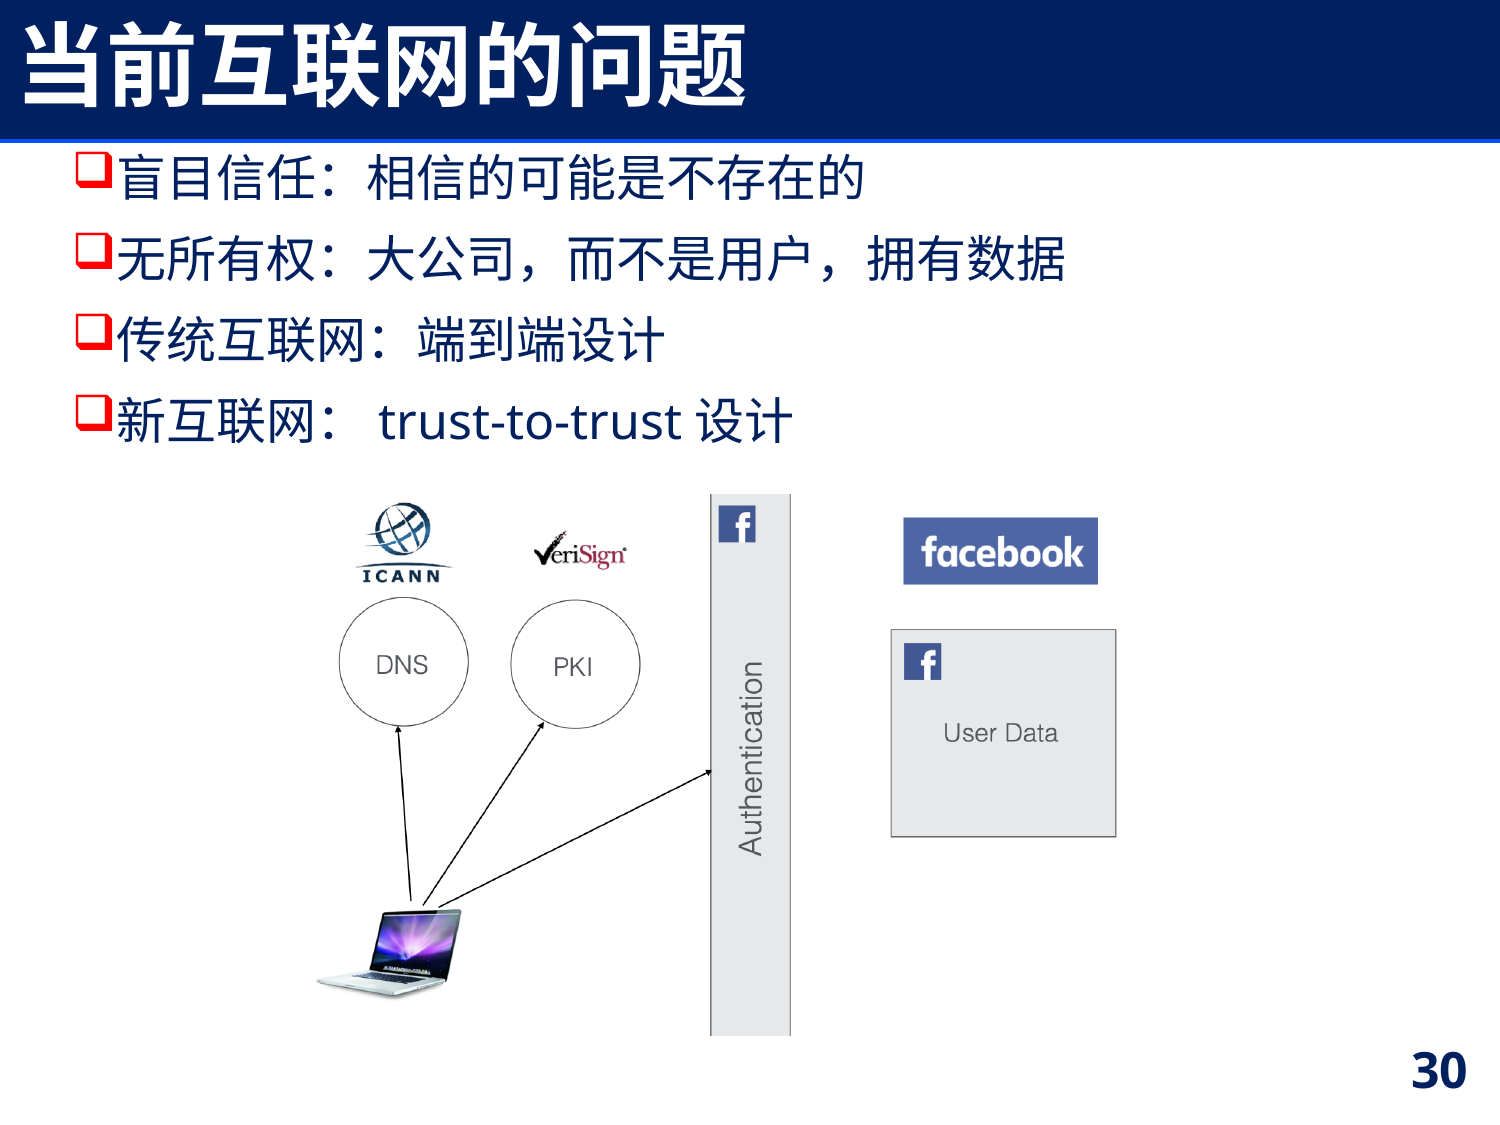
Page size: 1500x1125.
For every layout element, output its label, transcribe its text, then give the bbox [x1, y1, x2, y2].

picture [312, 494, 1142, 1036]
title 当前互联网的问题 [0, 0, 1500, 140]
slide_number 30 [1145, 1042, 1484, 1103]
list 盲目信任：相信的可能是不存在的 无所有权：大公司，而不是用户，拥有数据 传统互联网：端到端设计 新互联网：trust-to-trust设计 [56, 139, 1397, 488]
